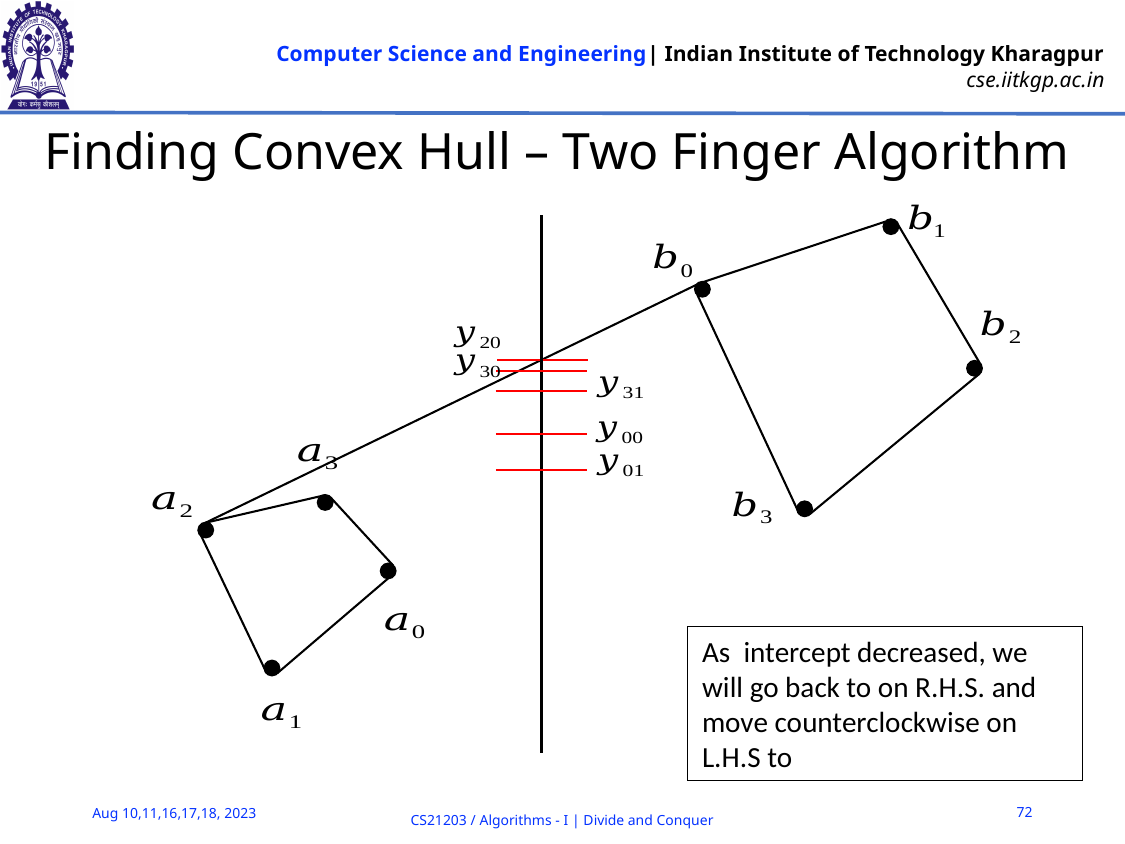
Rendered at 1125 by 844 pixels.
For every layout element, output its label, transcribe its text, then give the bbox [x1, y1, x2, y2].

picture [1, 1, 74, 110]
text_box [151, 201, 1021, 753]
slide_number 72 [992, 790, 1048, 836]
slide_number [77, 798, 185, 844]
footer CS21203 / Algorithms - I | Divide and Conquer [185, 798, 940, 844]
title Finding Convex Hull – Two Finger Algorithm [35, 78, 1078, 221]
